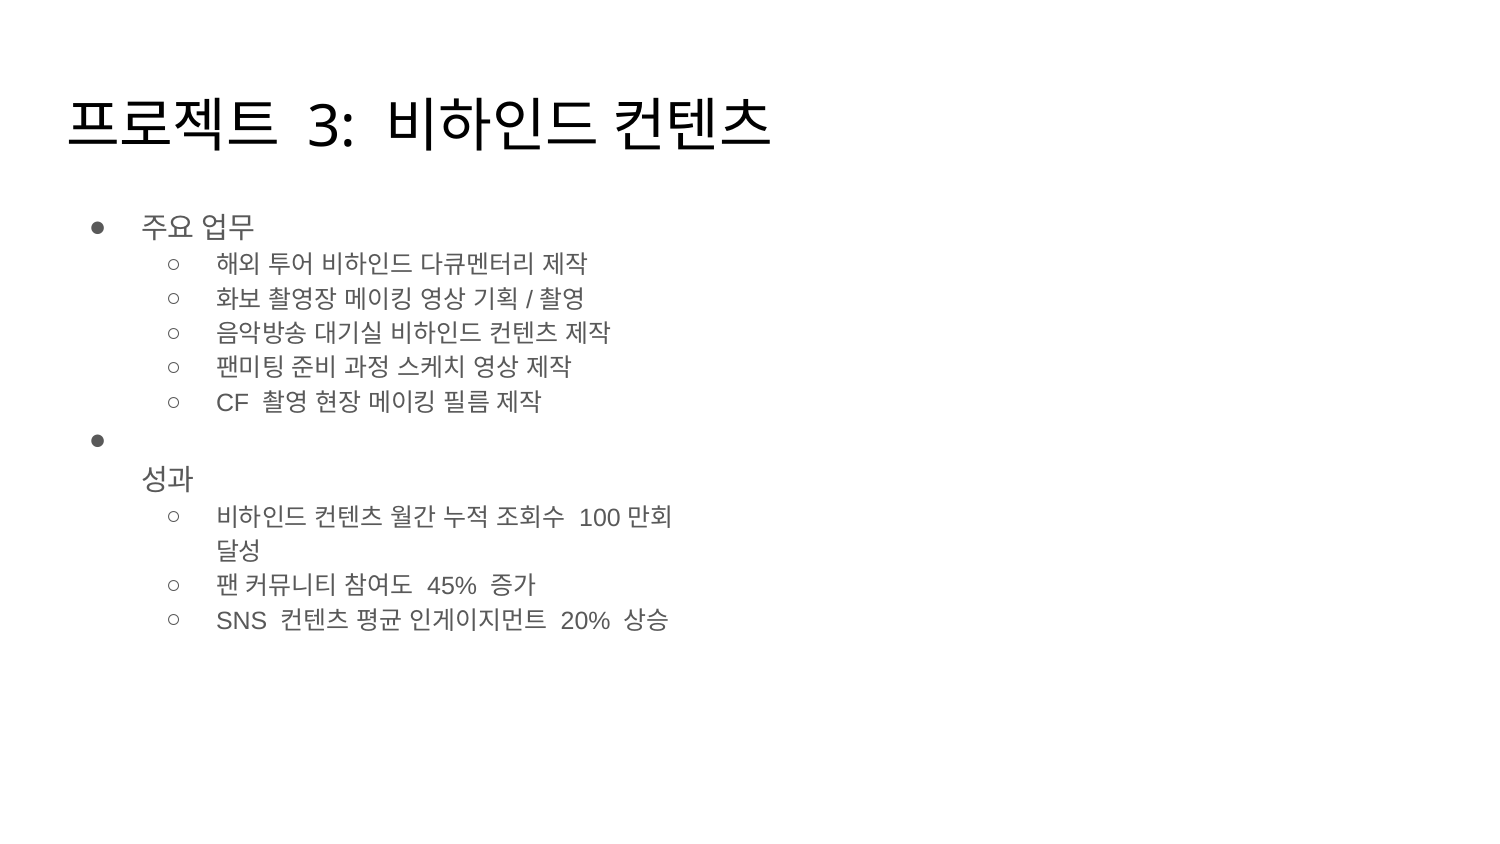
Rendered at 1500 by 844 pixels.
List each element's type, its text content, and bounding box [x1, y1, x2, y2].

list 주요 업무 해외 투어 비하인드 다큐멘터리 제작 화보 촬영장 메이킹 영상 기획/촬영 음악방송 대기실 비하인드 컨텐츠 제작 팬미팅 준비 과정 스케치 영상 제작 CF 촬영 현장 메이킹 필름 제작 성과 비하인드 컨텐츠 월간 누적 조회수 100만회 달성 팬 커뮤니티 참여도 45% 증가 SNS 컨텐츠 평균 인게이지먼트 20% 상승 [51, 189, 708, 750]
title 프로젝트 3: 비하인드 컨텐츠 [51, 72, 1449, 167]
